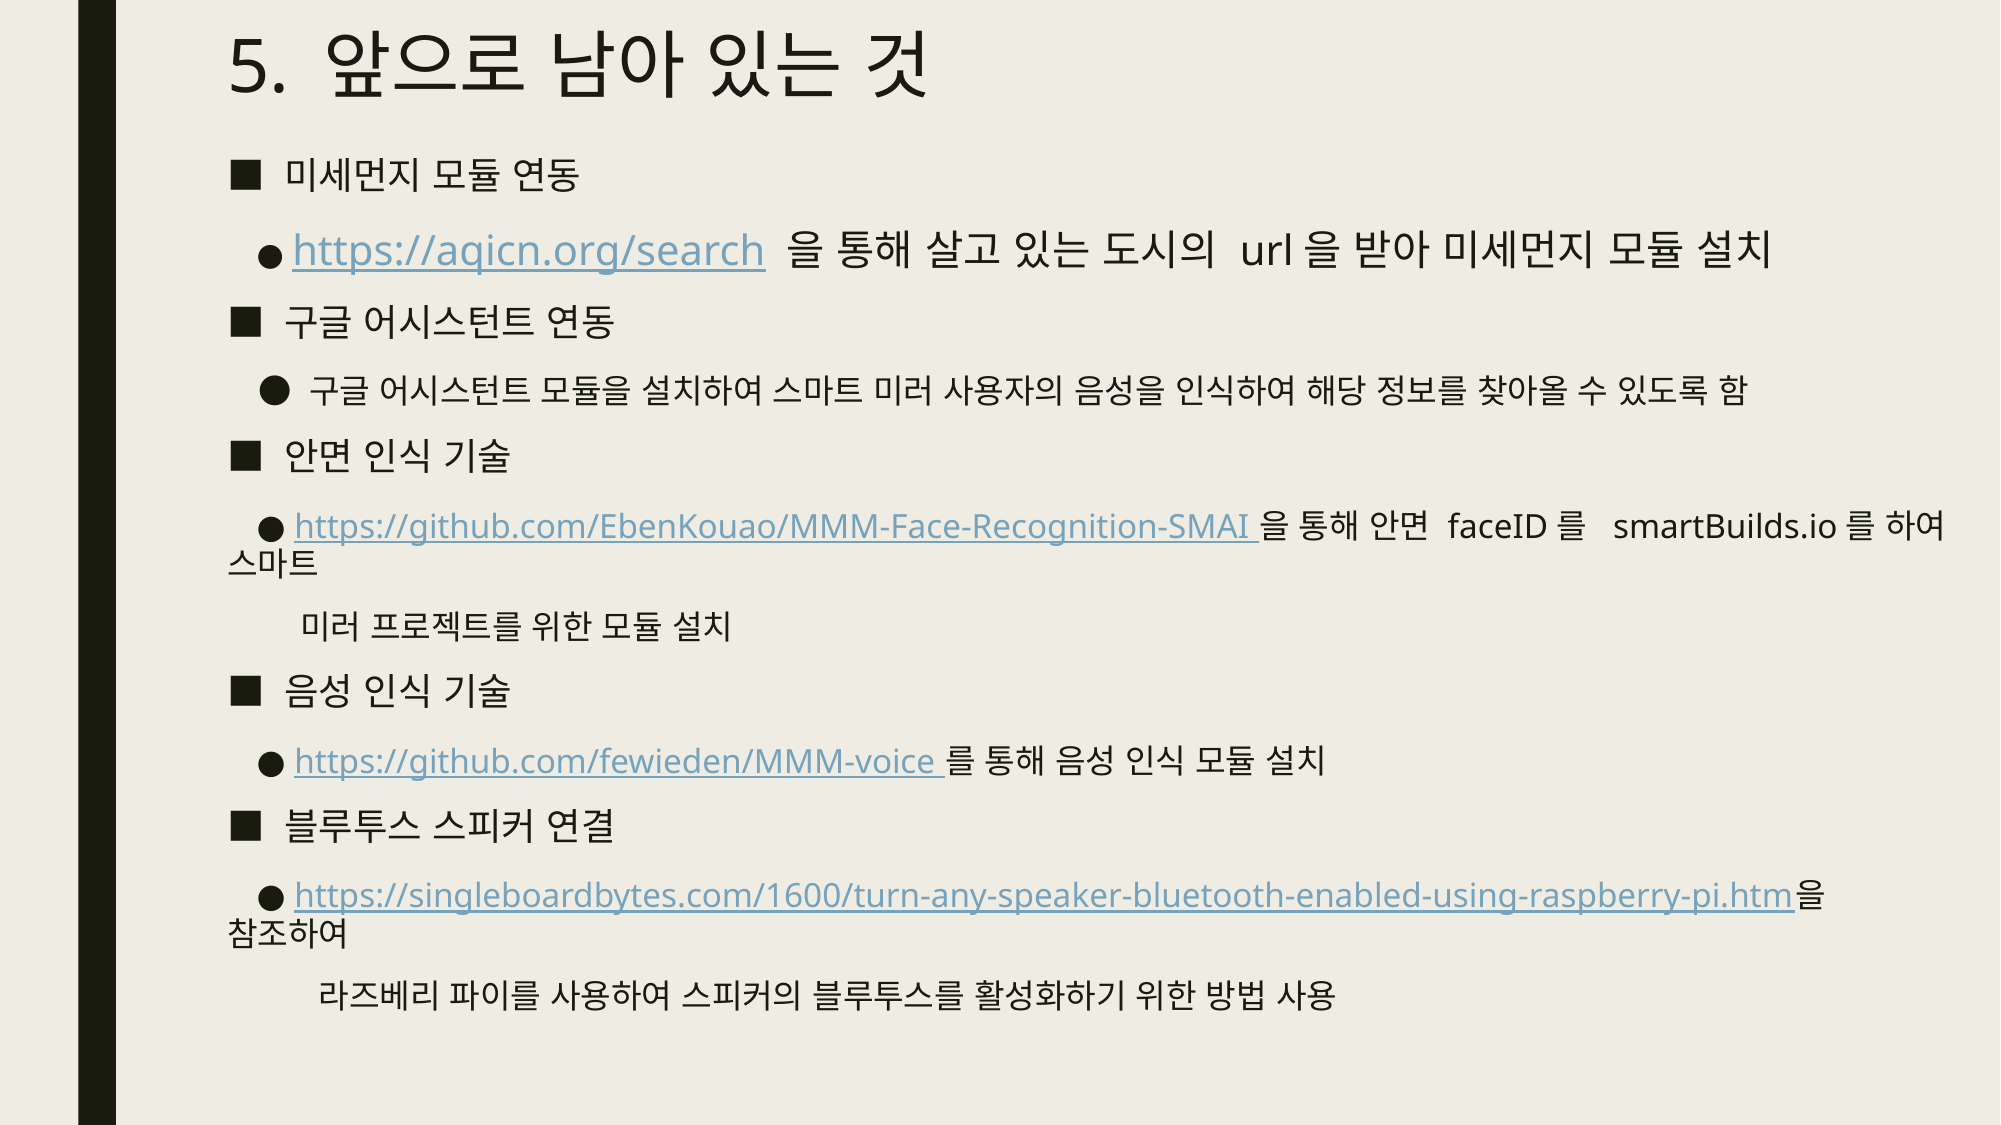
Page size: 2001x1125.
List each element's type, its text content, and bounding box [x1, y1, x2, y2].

title 5. 앞으로 남아 있는 것 [212, 21, 1788, 117]
list ■ 미세먼지 모듈 연동 ● https://aqicn.org/search 을 통해 살고 있는 도시의 url을 받아 미세먼지 모듈 설치 ■ 구글 어시스턴트 연동 ● 구글 어시스턴트 모듈을 설치하여 스마트 미러 사용자의 음성을 인식하여 해당 정보를 찾아올 수 있도록 함 ■ 안면 인식 기술 ● https://github.com/EbenKouao/MMM-Face-Recognition-SMAI 을 통해 안면 faceID를 smartBuilds.io를 하여 스마트 미러 프로젝트를 위한 모듈 설치 ■ 음성 인식 기술 ● https://github.com/fewieden/MMM-voice 를 통해 음성 인식 모듈 설치 ■ 블루투스 스피커 연결 ● https://singleboardbytes.com/1600/turn-any-speaker-bluetooth-enabled-using-raspberry-pi.htm을 참조하여 라즈베리 파이를 사용하여 스피커의 블루투스를 활성화하기 위한 방법 사용 [212, 148, 1964, 1104]
